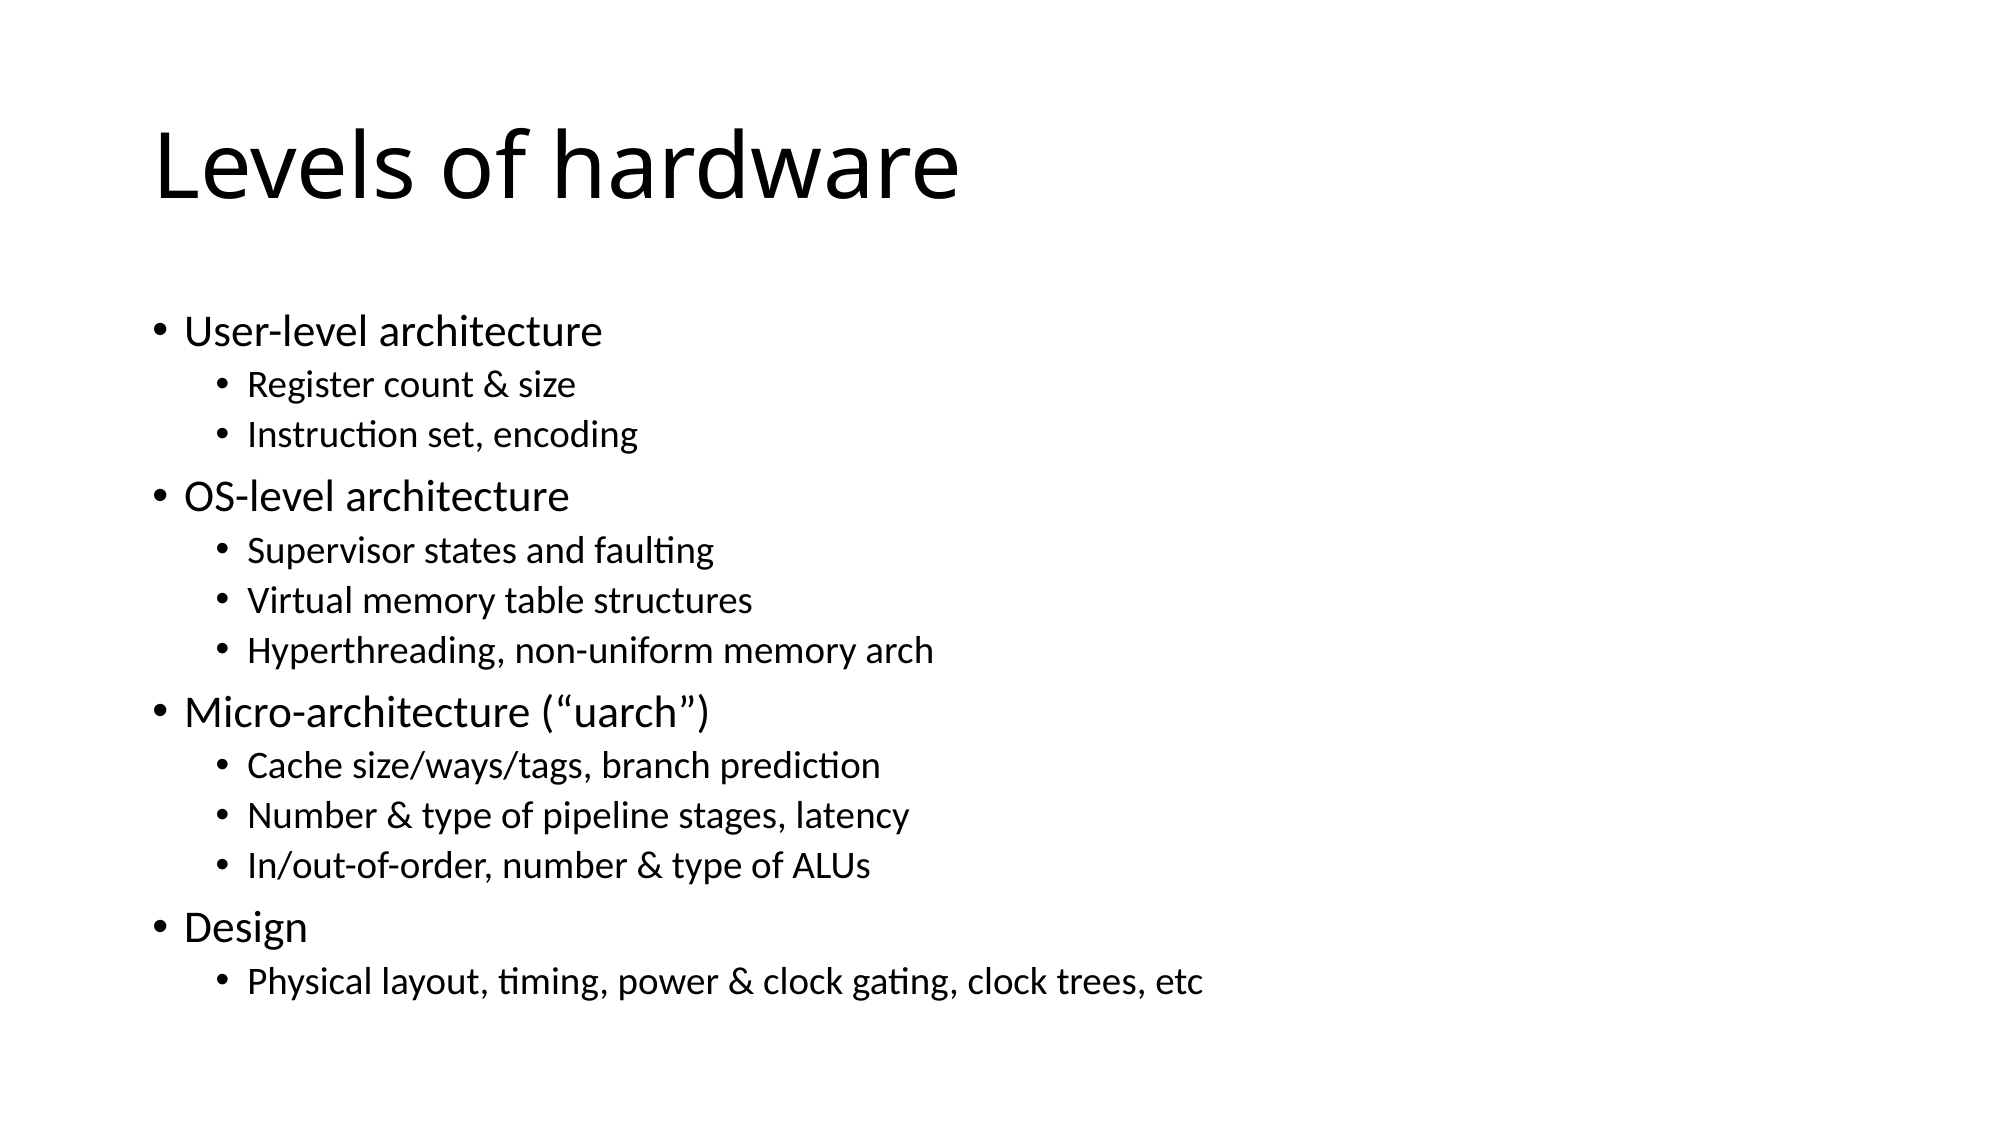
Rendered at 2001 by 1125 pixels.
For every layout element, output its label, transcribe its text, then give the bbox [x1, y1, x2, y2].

title Levels of hardware [137, 59, 1863, 278]
list User-level architecture Register count & size Instruction set, encoding OS-level architecture Supervisor states and faulting Virtual memory table structures Hyperthreading, non-uniform memory arch Micro-architecture (“uarch”) Cache size/ways/tags, branch prediction Number & type of pipeline stages, latency In/out-of-order, number & type of ALUs Design Physical layout, timing, power & clock gating, clock trees, etc [137, 299, 1863, 1014]
